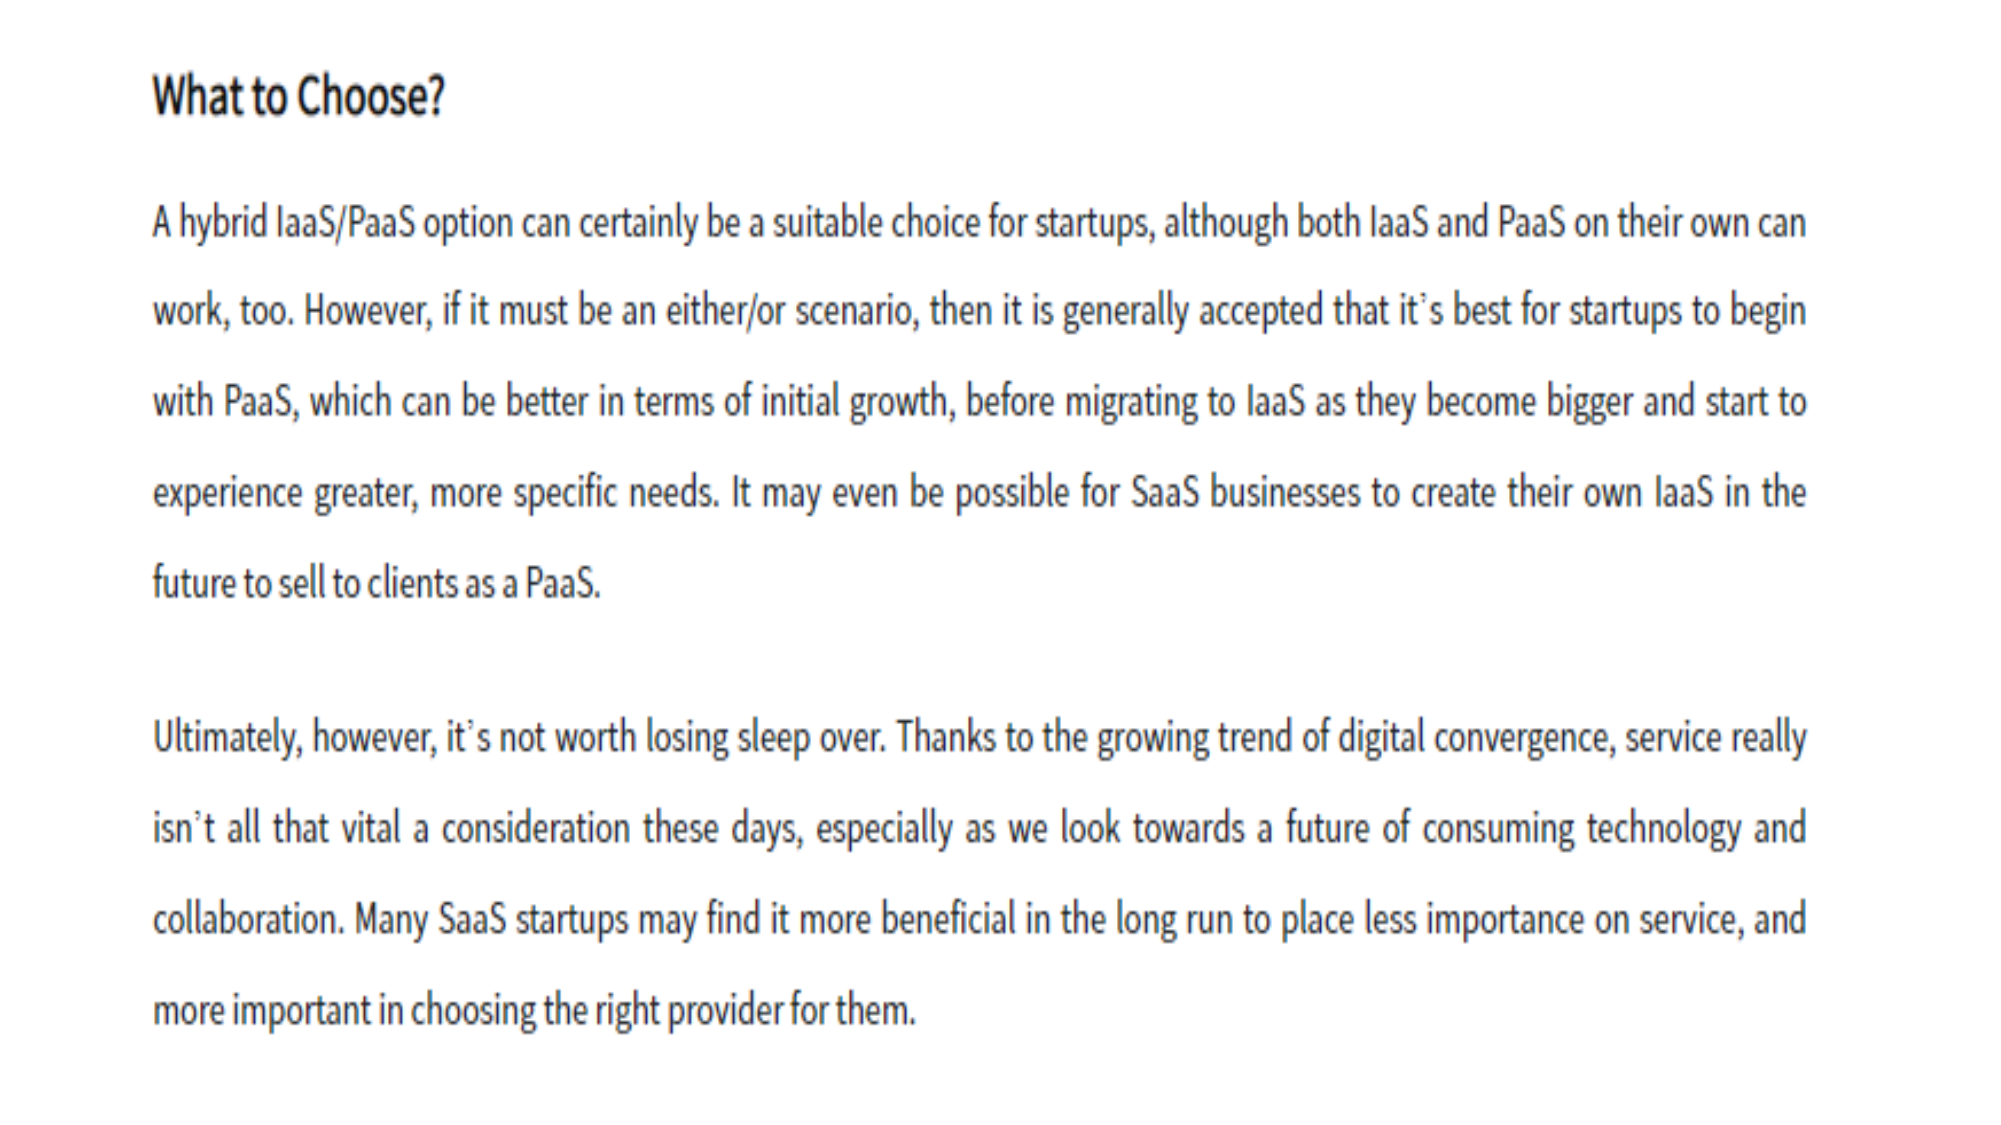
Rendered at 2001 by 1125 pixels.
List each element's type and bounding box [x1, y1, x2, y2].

picture [121, 43, 1939, 1085]
